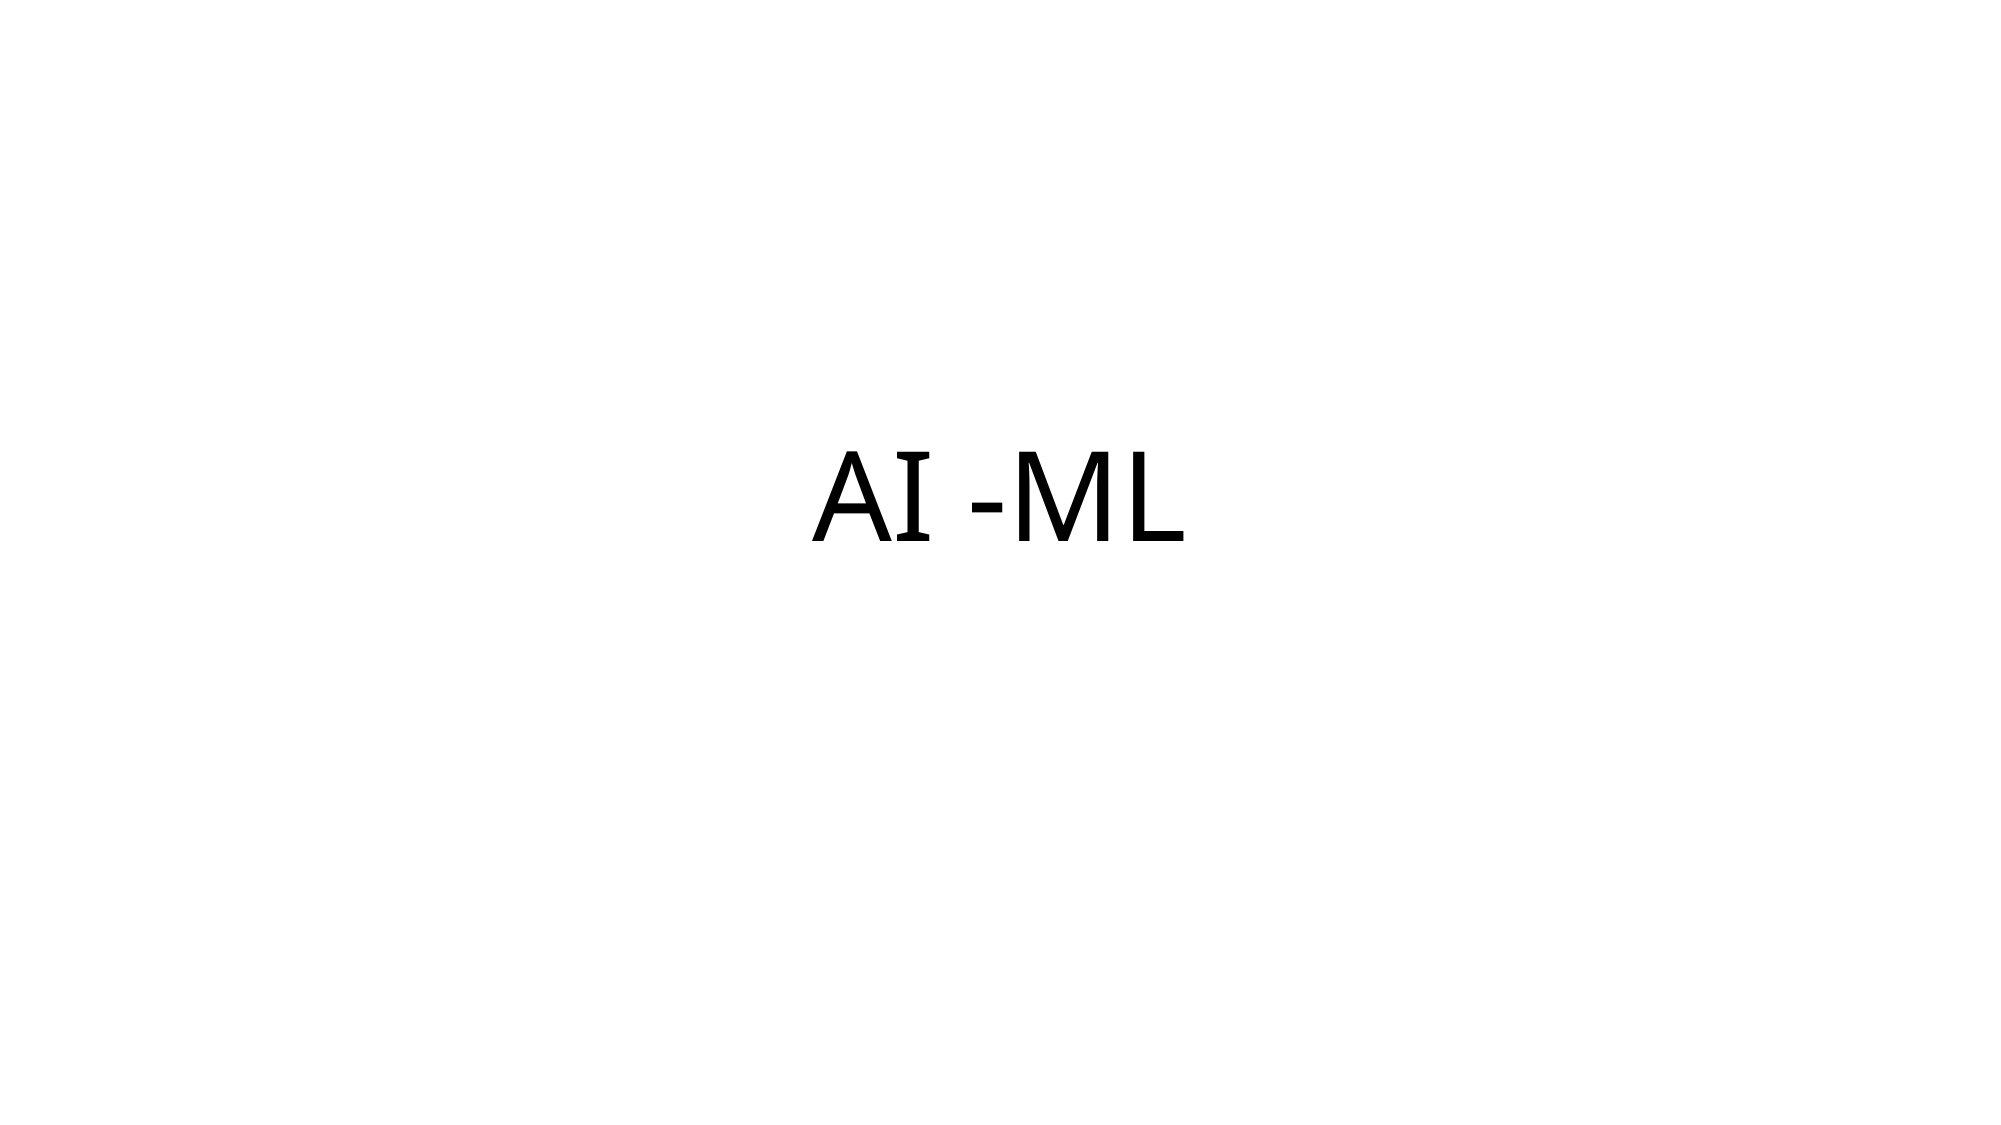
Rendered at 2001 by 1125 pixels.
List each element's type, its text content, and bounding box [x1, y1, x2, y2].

title AI -ML [249, 184, 1750, 576]
